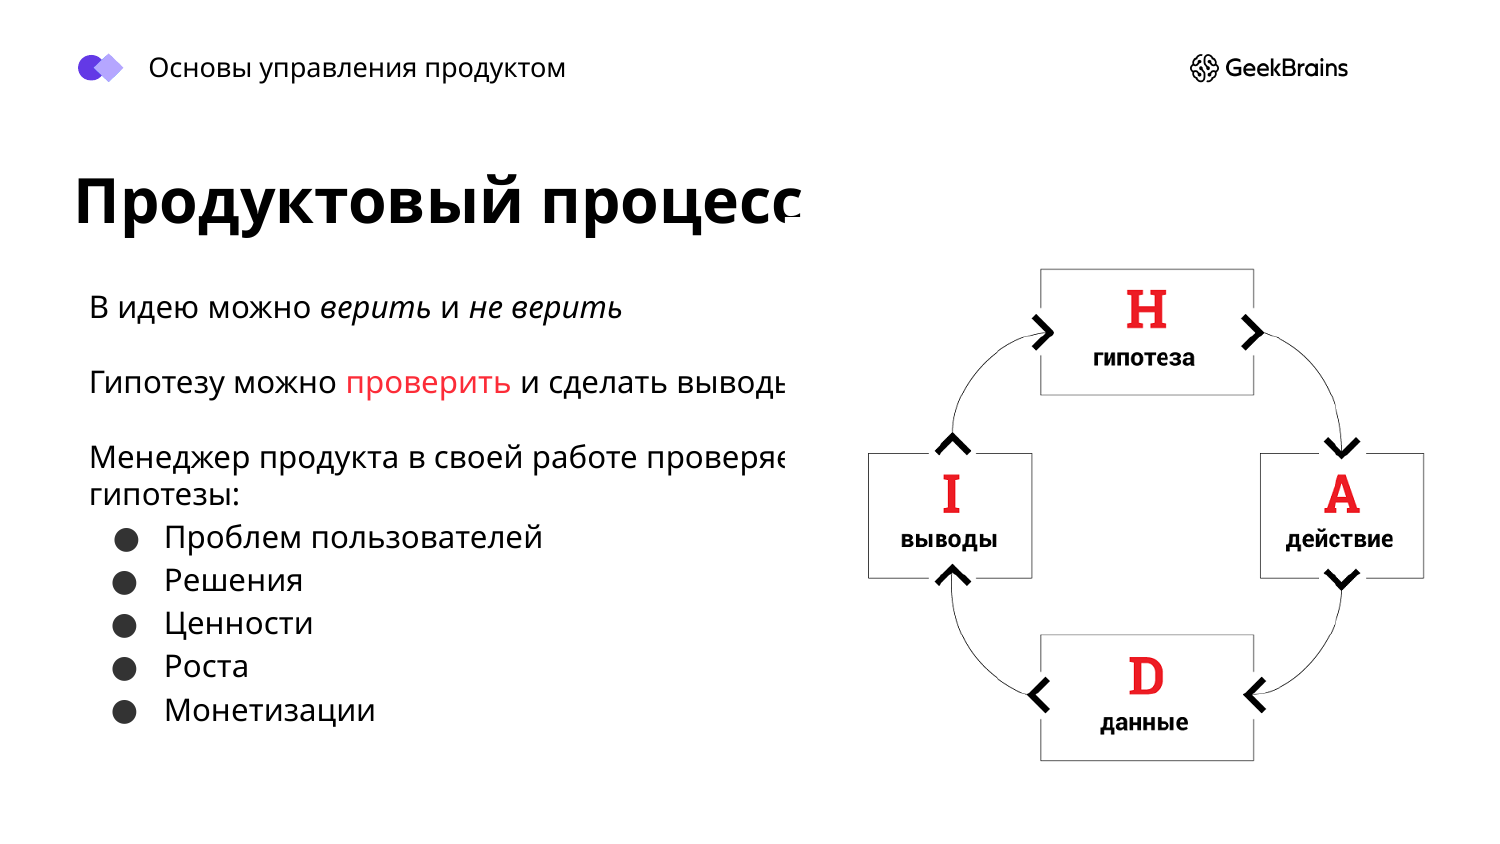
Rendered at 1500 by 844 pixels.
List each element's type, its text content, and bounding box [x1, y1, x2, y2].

text_box В идею можно верить и не верить Гипотезу можно проверить и сделать выводы Менеджер продукта в своей работе проверяет гипотезы: Проблем пользователей Решения Ценности Роста Монетизации [73, 272, 779, 759]
text_box Основы управления продуктом [141, 43, 1029, 81]
text_box [93, 53, 124, 82]
text_box [78, 54, 102, 81]
picture [1189, 53, 1348, 83]
picture [784, 217, 1492, 814]
title Продуктовый процесс [73, 160, 1056, 235]
